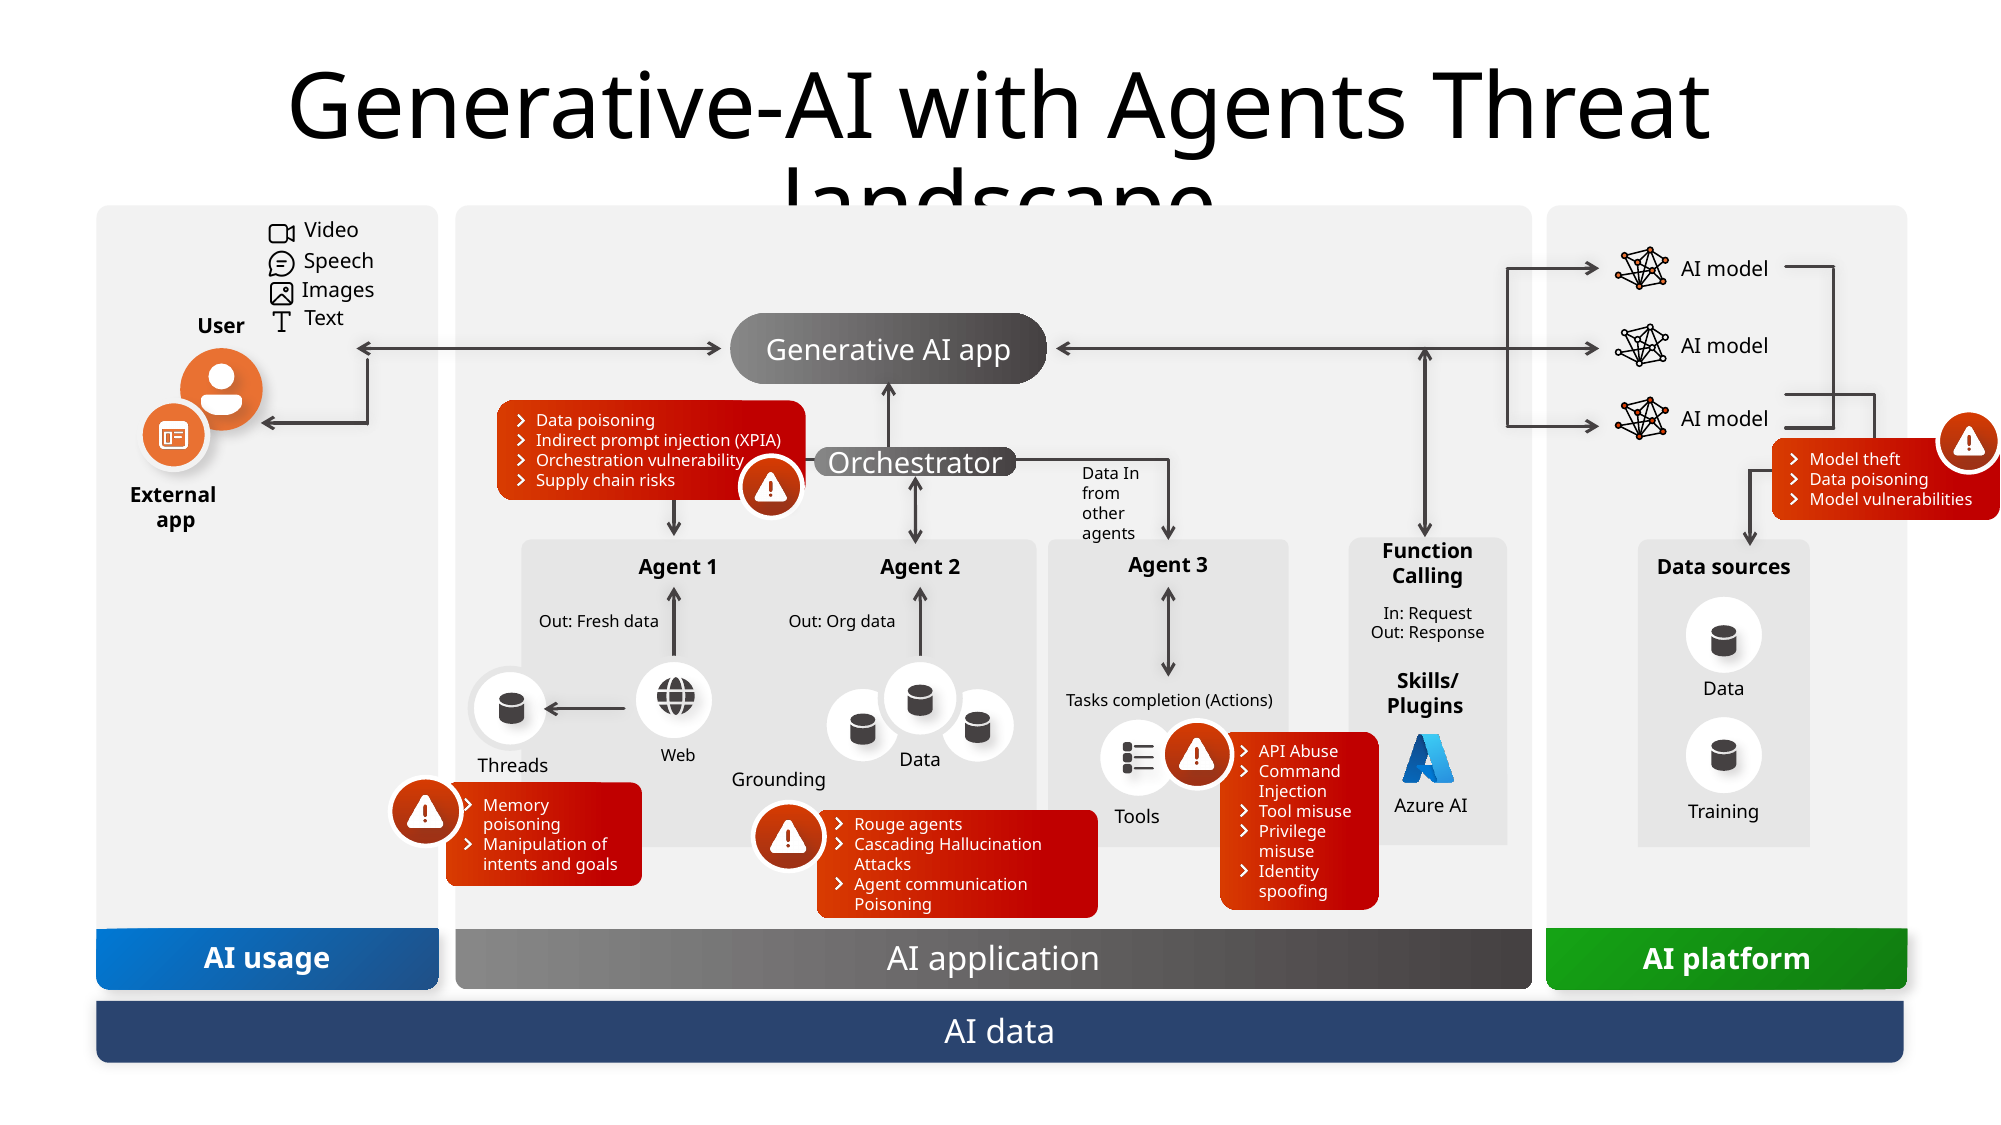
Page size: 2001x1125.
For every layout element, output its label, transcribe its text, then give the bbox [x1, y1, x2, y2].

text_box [1161, 719, 1233, 789]
text_box Model theft Data poisoning Model vulnerabilities [1938, 473, 2000, 522]
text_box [62, 204, 1938, 1064]
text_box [752, 801, 826, 872]
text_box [389, 776, 462, 847]
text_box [1735, 407, 1889, 534]
title Generative-AI with Agents Threat landscape [137, 59, 1863, 204]
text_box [470, 668, 551, 749]
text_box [1937, 409, 2000, 473]
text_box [739, 455, 803, 519]
